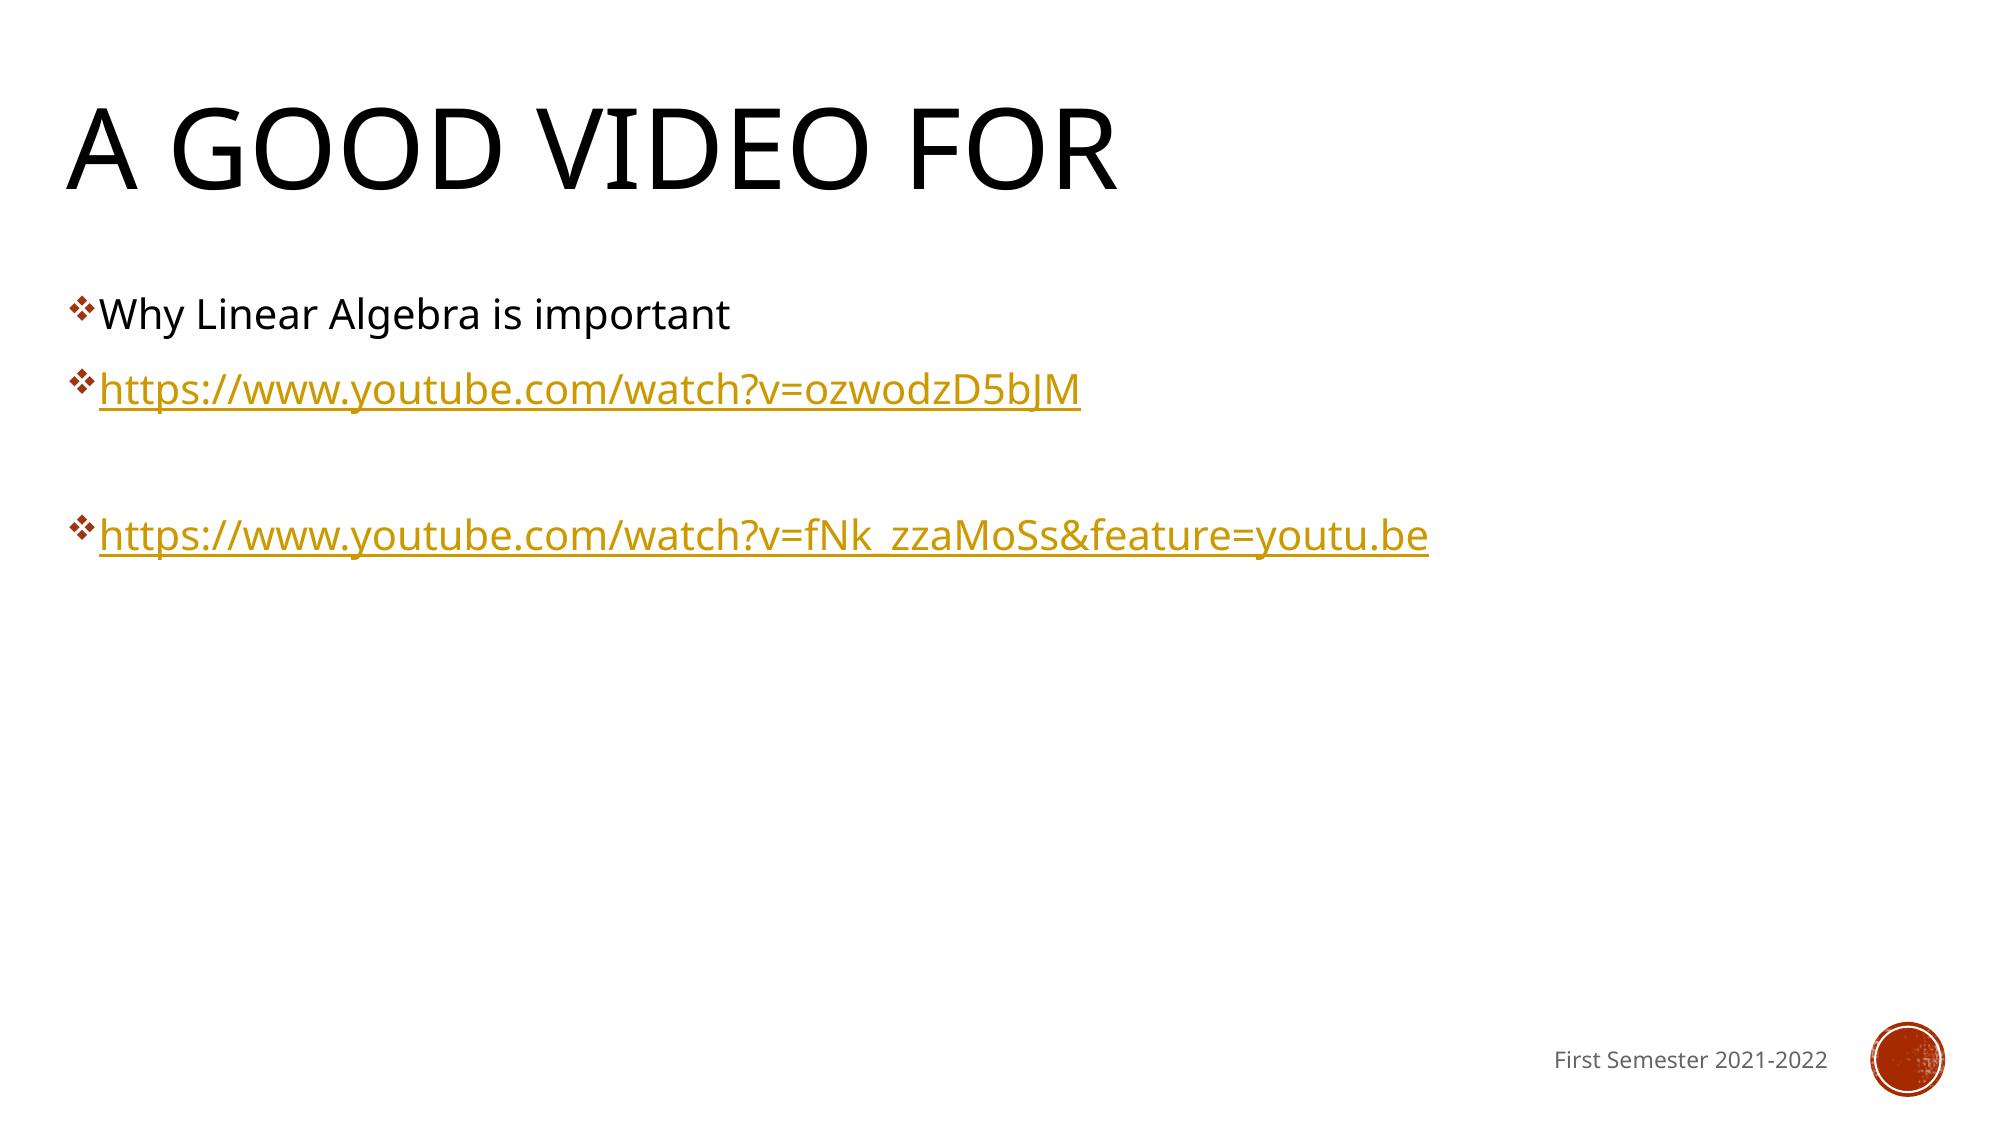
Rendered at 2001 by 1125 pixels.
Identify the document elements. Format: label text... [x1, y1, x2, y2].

slide_number First Semester 2021-2022 [1306, 1028, 1844, 1089]
title A good video for [51, 49, 1920, 258]
list Why Linear Algebra is important https://www.youtube.com/watch?v=ozwodzD5bJM https://www.youtube.com/watch?v=fNk_zzaMoSs&feature=youtu.be [51, 285, 1920, 1013]
